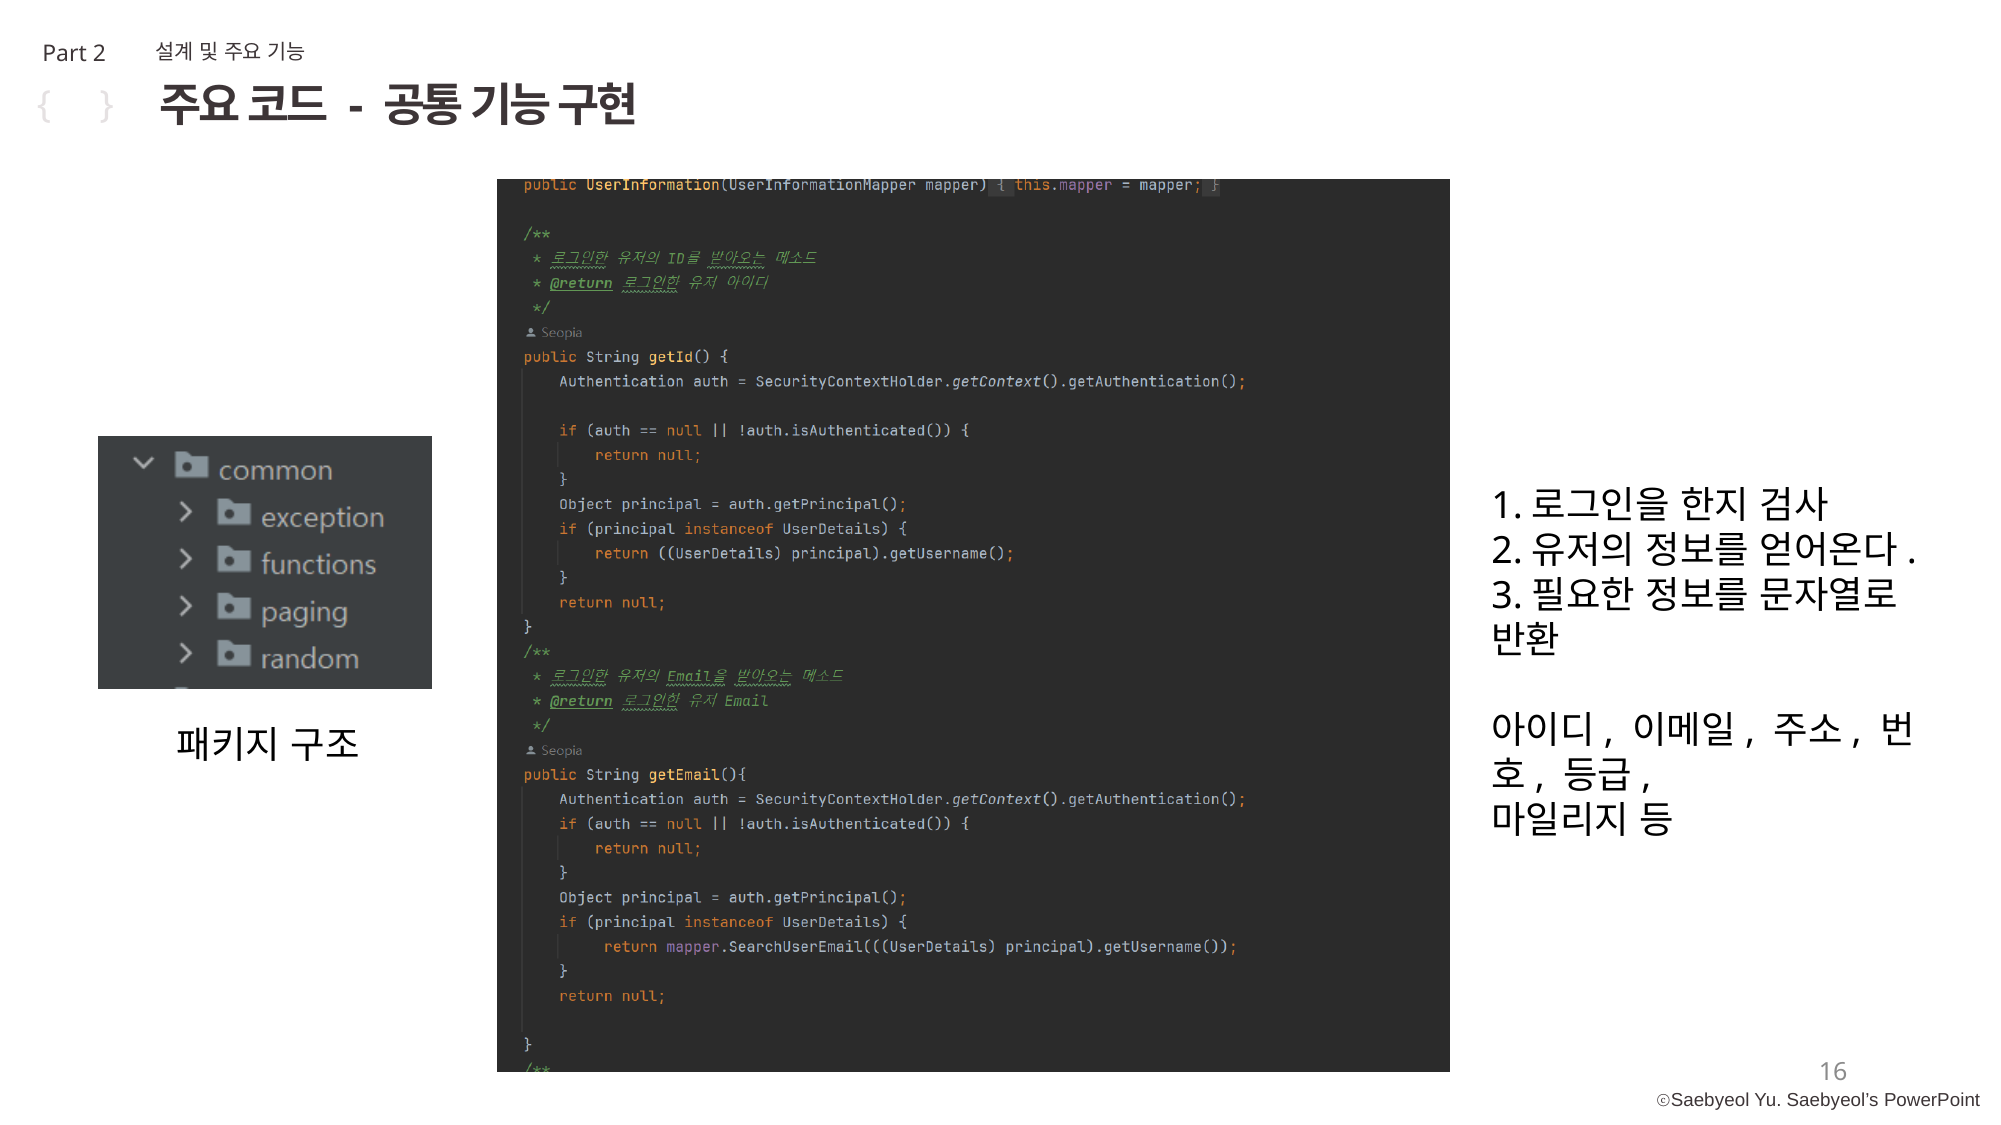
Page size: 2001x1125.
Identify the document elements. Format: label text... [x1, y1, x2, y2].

text_box 설계 및 주요 기능 [140, 31, 327, 72]
slide_number 16 [1412, 1042, 1863, 1103]
text_box 패키지 구조 [161, 713, 476, 773]
text_box { } [22, 72, 129, 133]
text_box Part 2 [27, 31, 122, 72]
text_box 주요 코드 - 공통 기능 구현 [144, 67, 654, 138]
picture [98, 436, 432, 689]
text_box 1.로그인을 한지 검사 2.유저의 정보를 얻어온다. 3.필요한 정보를 문자열로 반환 아이디, 이메일, 주소, 번호, 등급, 마일리지 등 [1476, 473, 1981, 849]
picture [497, 179, 1450, 1072]
